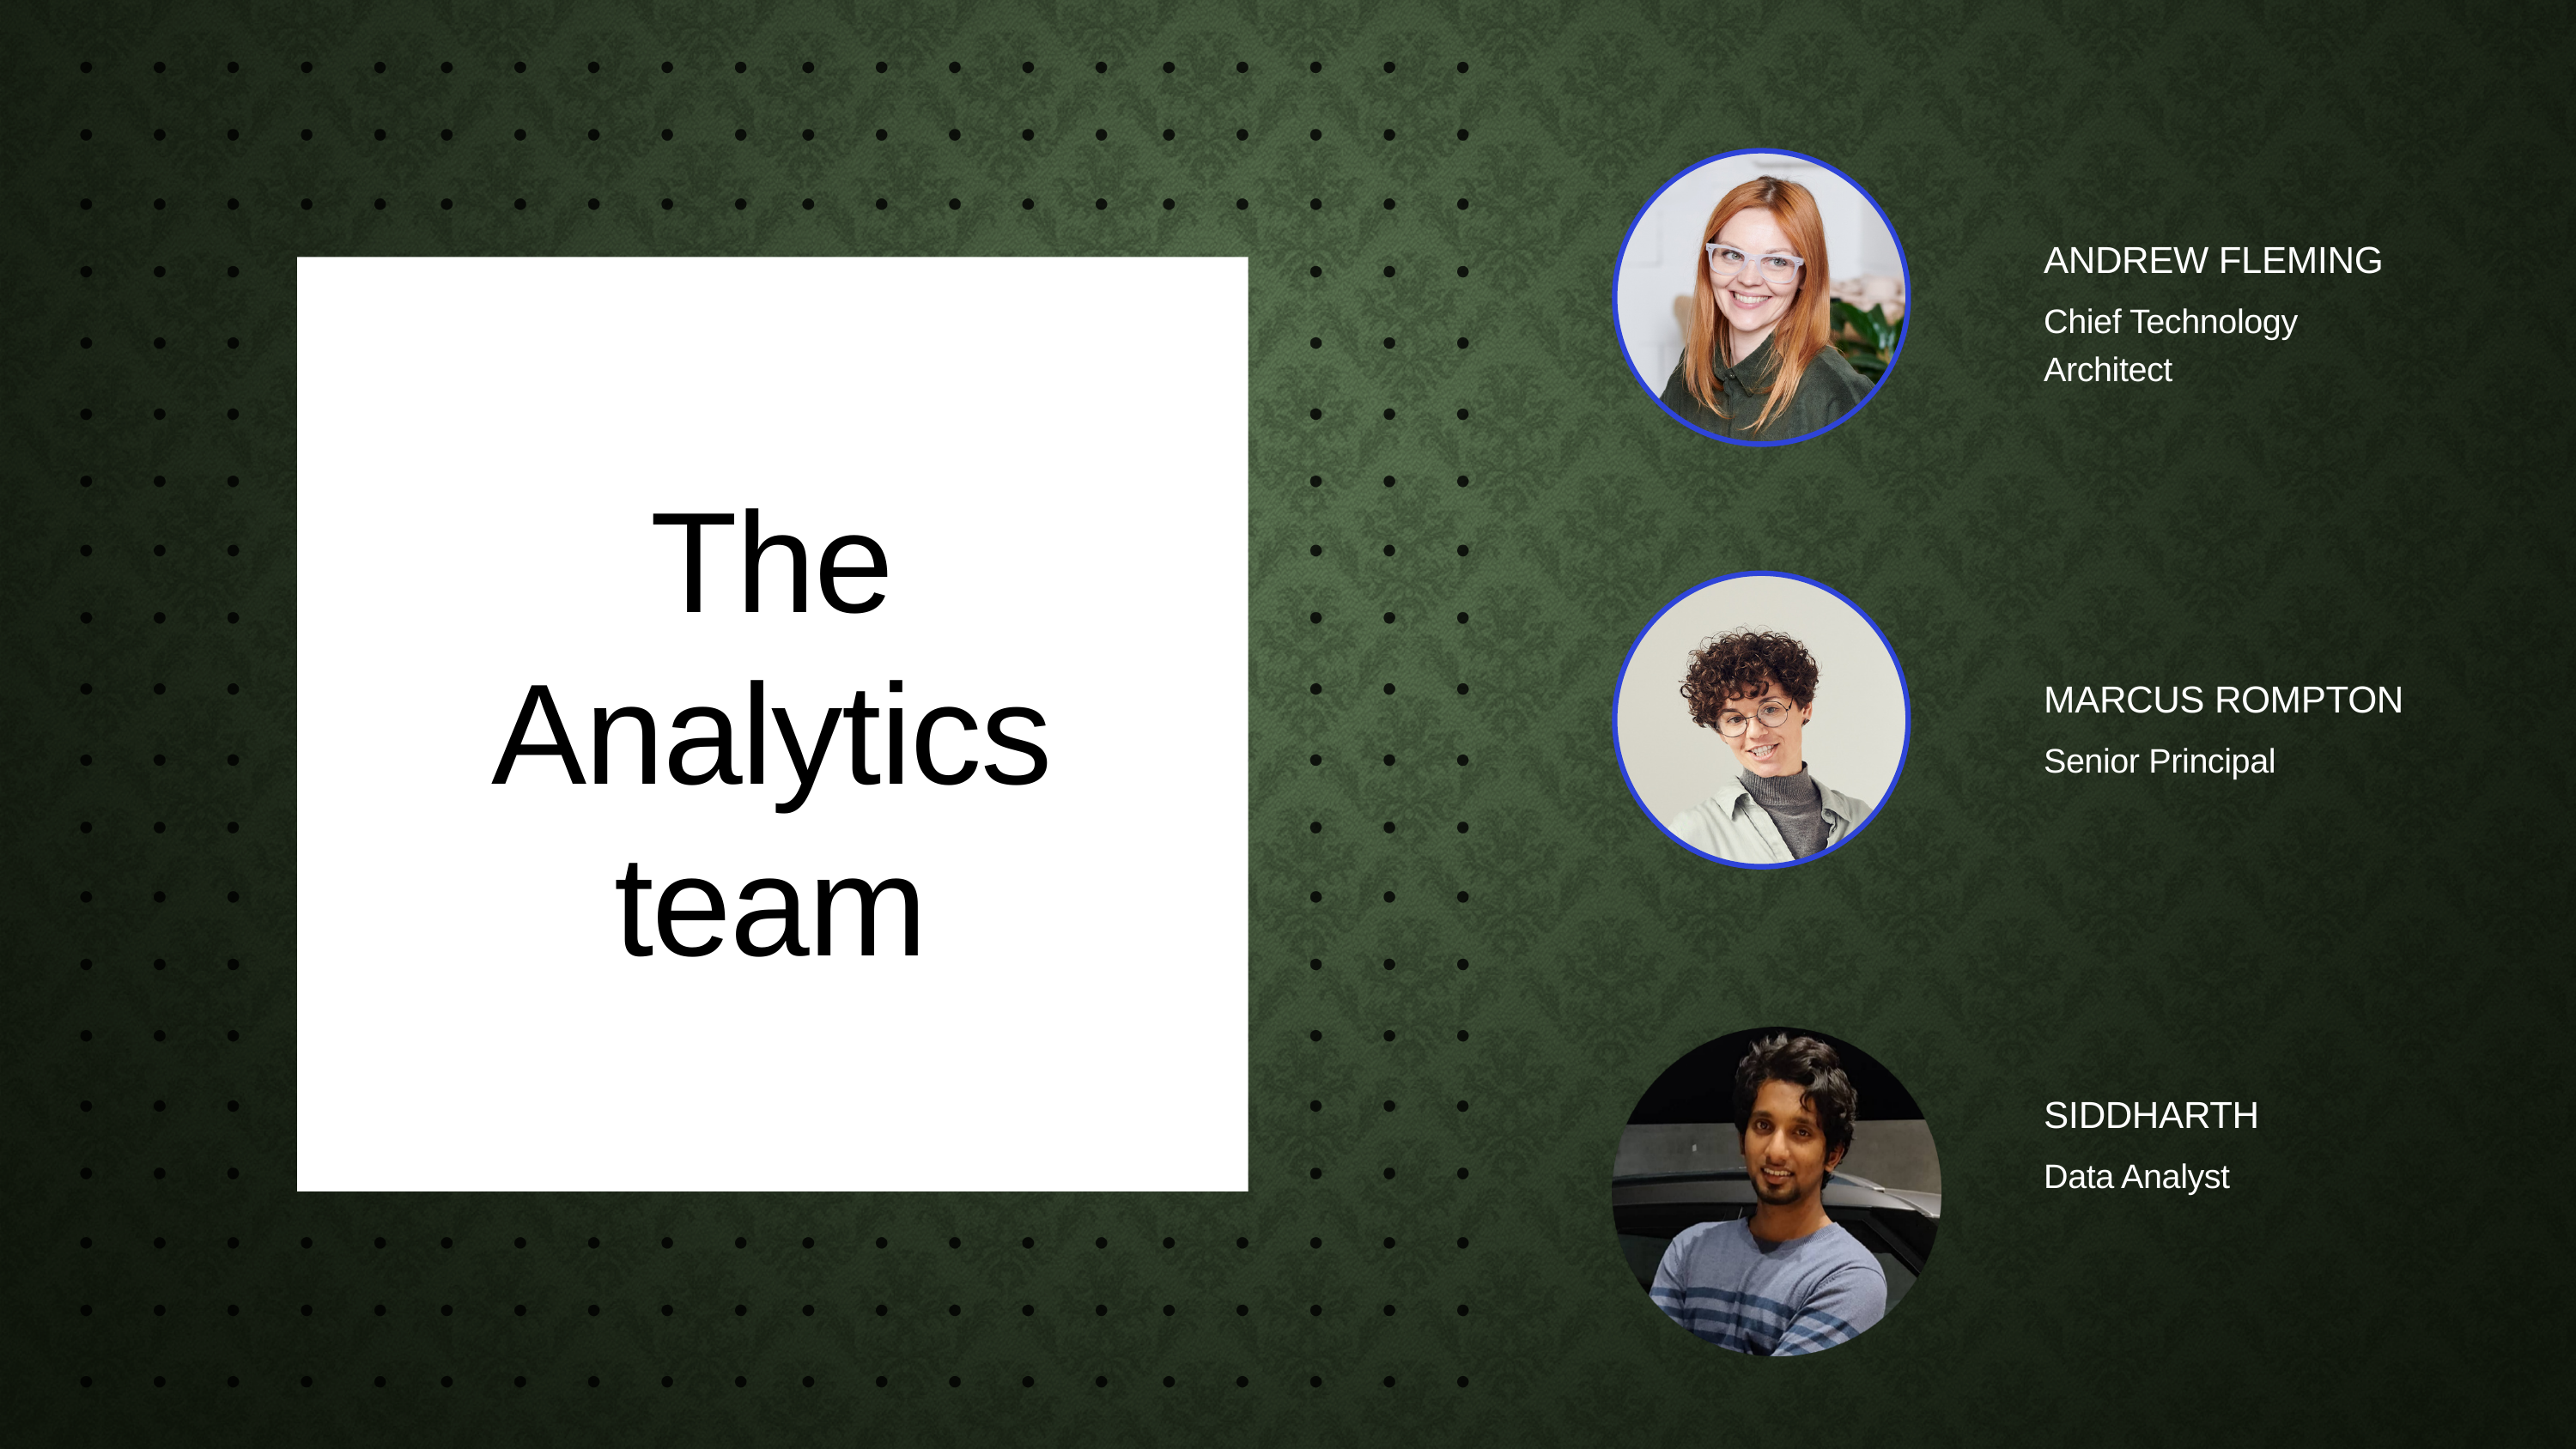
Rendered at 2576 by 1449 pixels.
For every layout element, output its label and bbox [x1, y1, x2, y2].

text_box [2043, 667, 2413, 778]
text_box [2043, 227, 2413, 387]
text_box [2043, 1082, 2413, 1193]
picture [1611, 1026, 1942, 1357]
text_box [72, 57, 1473, 1392]
text_box [1607, 147, 1917, 448]
text_box [1607, 570, 1917, 870]
